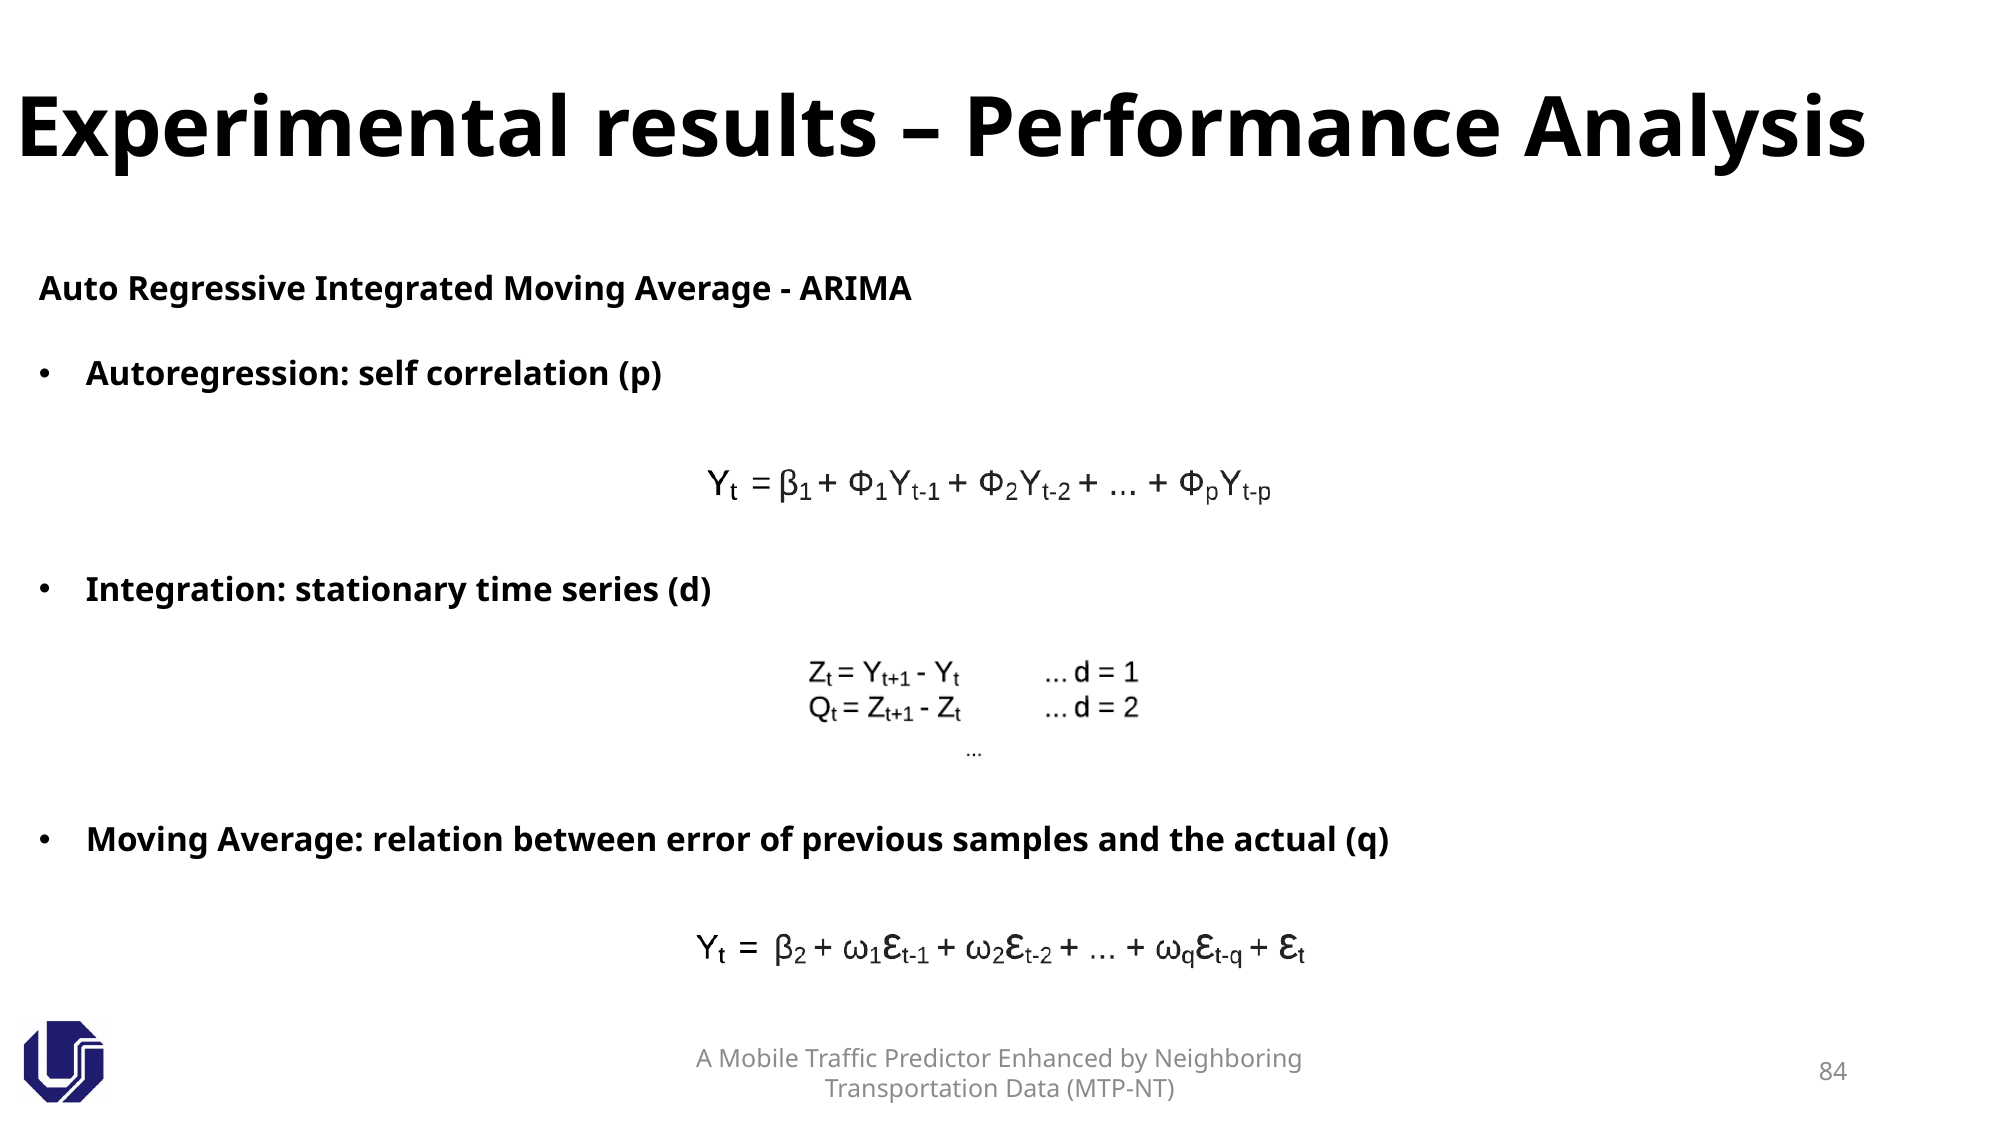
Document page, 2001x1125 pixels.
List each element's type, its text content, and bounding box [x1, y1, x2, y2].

text_box Experimental results – Performance Analysis [0, 17, 1978, 230]
picture [636, 871, 1364, 1030]
slide_number 84 [1412, 1042, 1863, 1103]
text_box Autoregression: self correlation (p) Integration: stationary time series (d) Moving Average: relation between error of previous samples and the actual (q) [24, 349, 1623, 1010]
text_box Auto Regressive Integrated Moving Average - ARIMA [24, 264, 1137, 349]
picture [608, 398, 1369, 576]
footer A Mobile Traffic Predictor Enhanced by Neighboring Transportation Data (MTP-NT) [662, 1042, 1338, 1103]
picture [23, 1021, 106, 1103]
picture [636, 609, 1312, 813]
